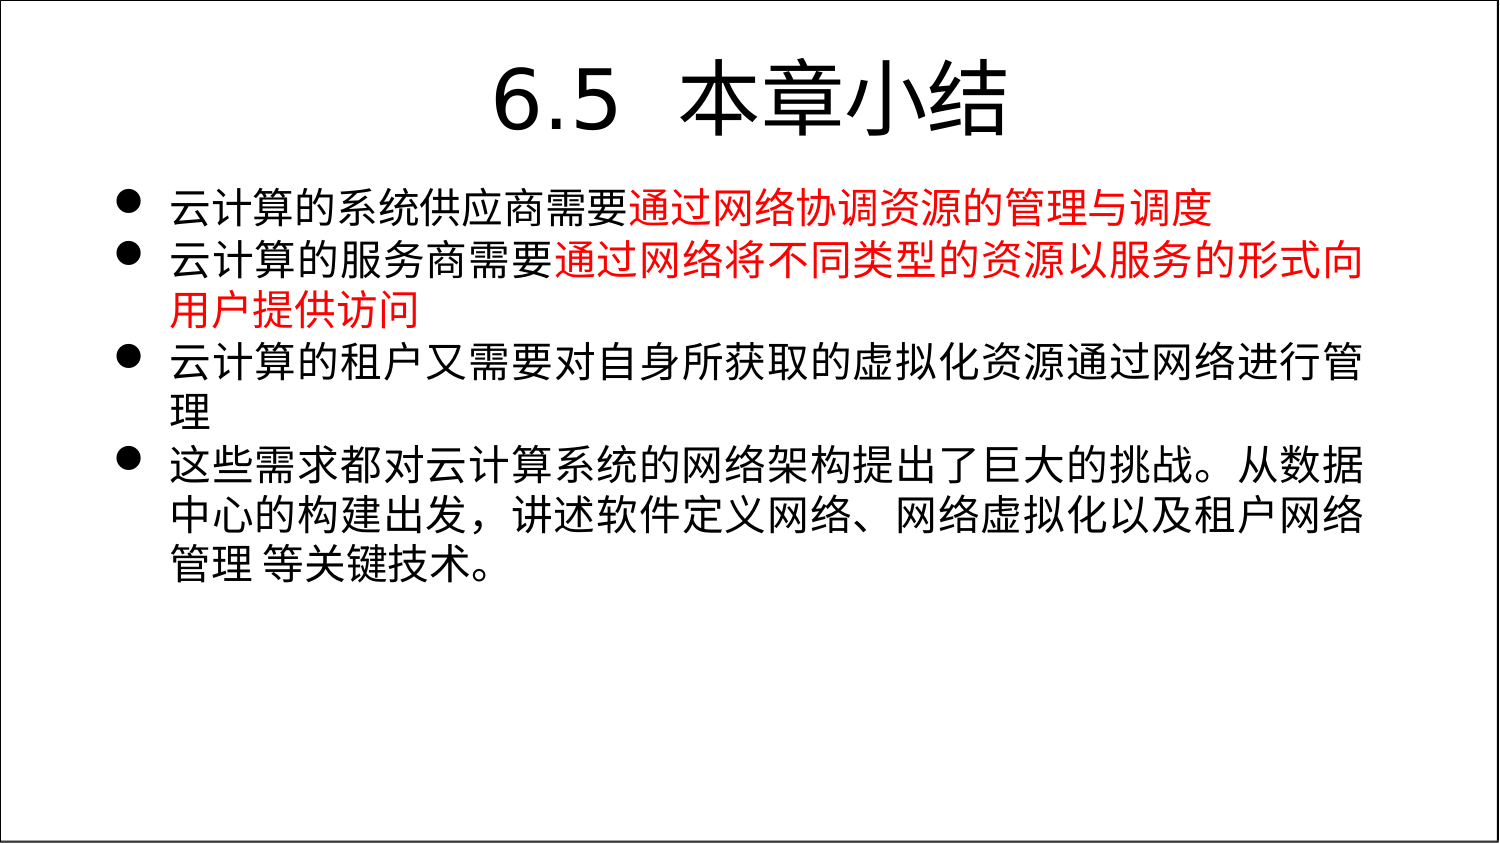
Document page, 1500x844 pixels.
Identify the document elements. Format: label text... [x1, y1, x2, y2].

text_box 云计算的系统供应商需要通过网络协调资源的管理与调度 云计算的服务商需要通过网络将不同类型的资源以服务的形式向用户提供访问 云计算的租户又需要对自身所获取的虚拟化资源通过网络进行管理 这些需求都对云计算系统的网络架构提出了巨大的挑战。从数据中心的构建出发，讲述软件定义网络、网络虚拟化以及租户网络管理 等关键技术。 [111, 179, 1370, 589]
title 6.5 本章小结 [488, 44, 1012, 179]
